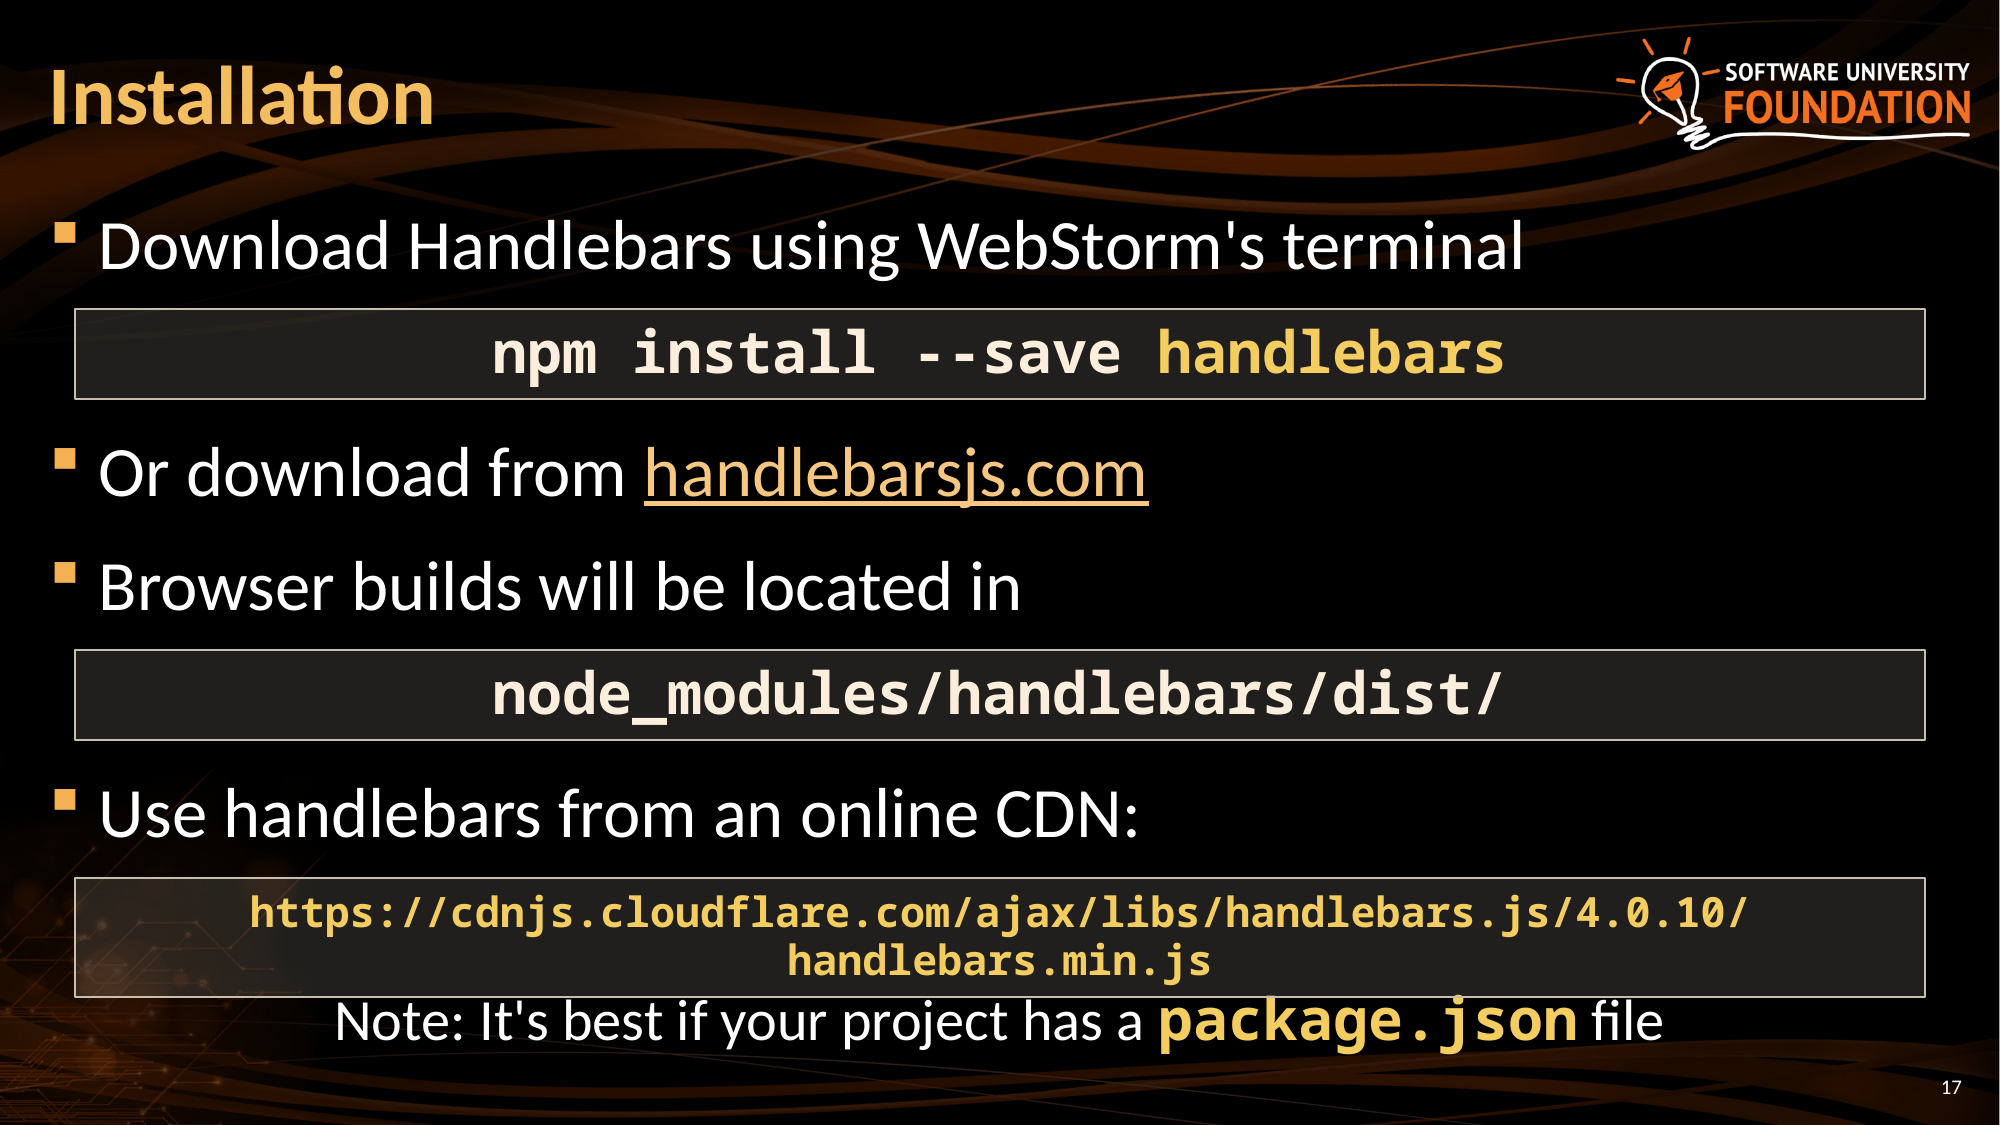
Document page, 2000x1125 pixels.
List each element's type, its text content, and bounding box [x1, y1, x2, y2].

text_box https://cdnjs.cloudflare.com/ajax/libs/handlebars.js/4.0.10/handlebars.min.js [74, 878, 1925, 997]
text_box node_modules/handlebars/dist/ [74, 650, 1925, 741]
text_box npm install --save handlebars [74, 308, 1925, 399]
list Download Handlebars using WebStorm's terminal Or download from handlebarsjs.com Browser builds will be located in Use handlebars from an online CDN: [31, 188, 1968, 1103]
text_box Note: It's best if your project has a package.json file [124, 997, 1875, 1060]
picture [0, 0, 2000, 1125]
title Installation [30, 6, 1602, 189]
